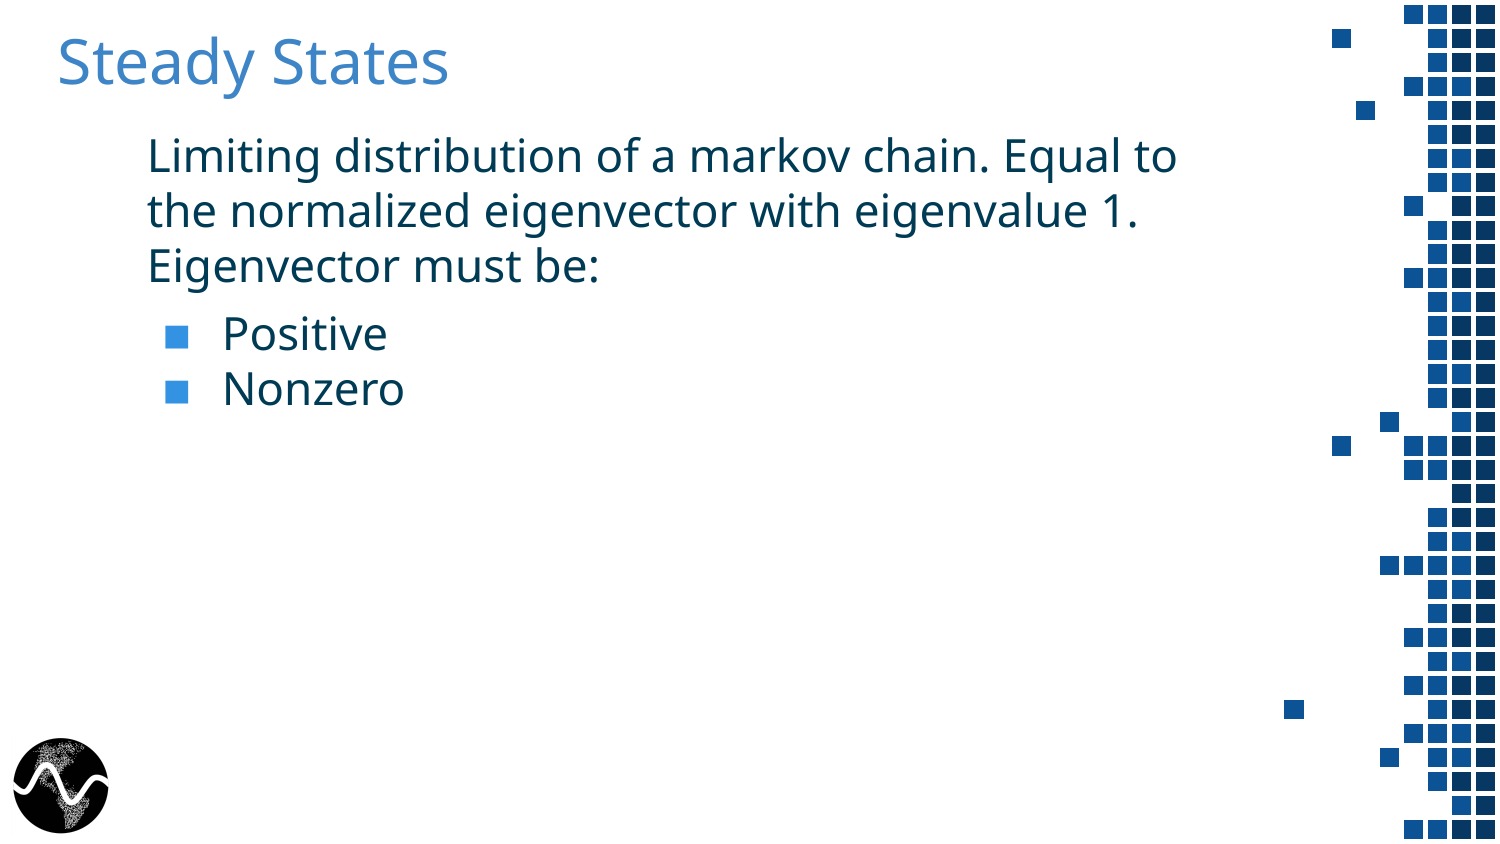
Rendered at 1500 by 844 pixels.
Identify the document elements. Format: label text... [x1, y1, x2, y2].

list Limiting distribution of a markov chain. Equal to the normalized eigenvector with eigenvalue 1. Eigenvector must be: Positive Nonzero [131, 111, 1257, 826]
title Steady States [42, 20, 1152, 112]
picture [10, 734, 112, 836]
